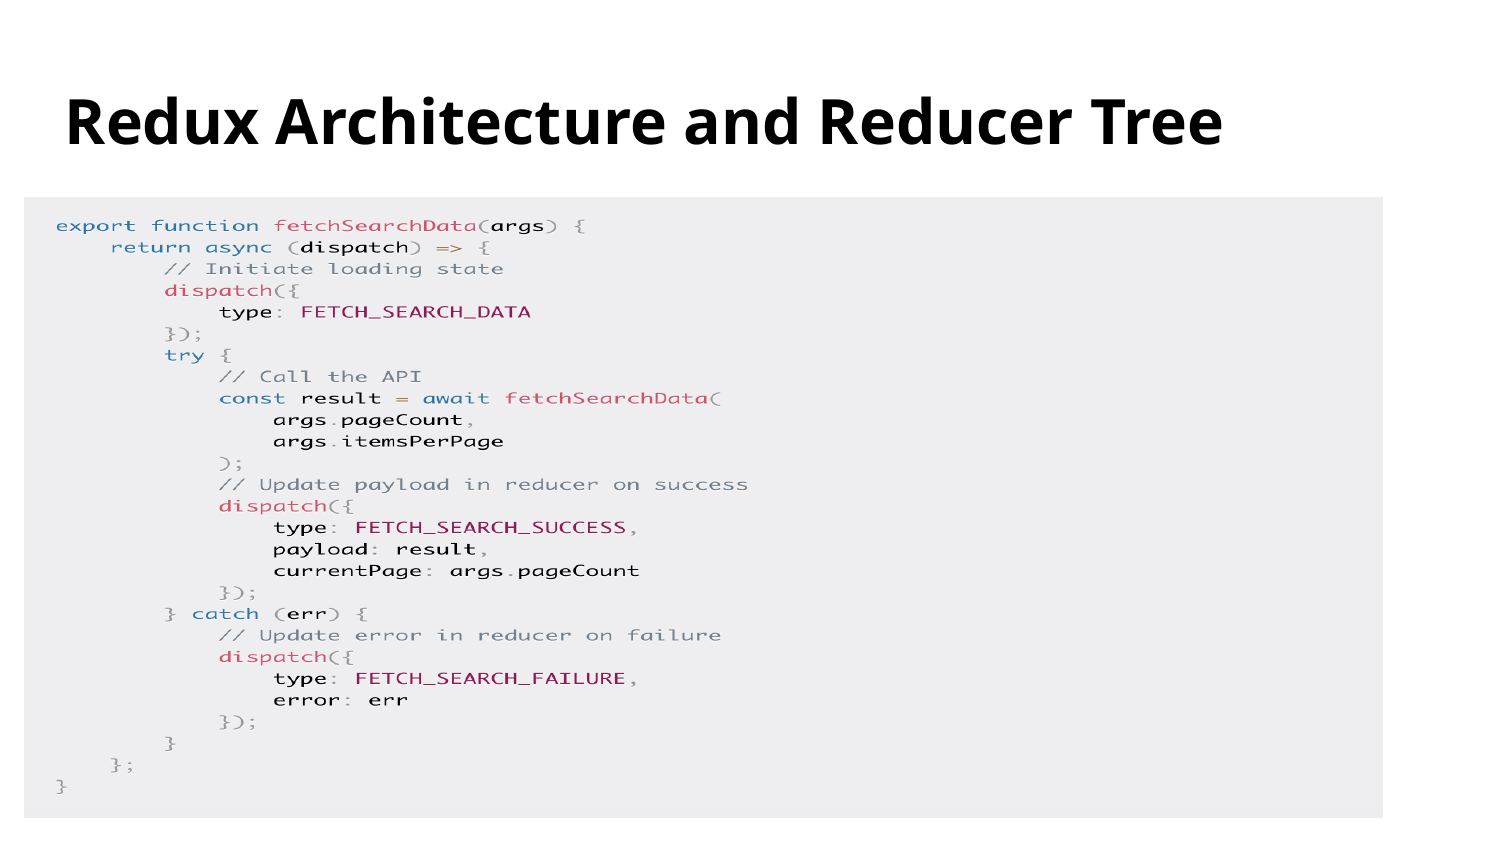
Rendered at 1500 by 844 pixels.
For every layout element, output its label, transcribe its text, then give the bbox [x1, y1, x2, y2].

picture [24, 197, 1384, 819]
title Redux Architecture and Reducer Tree [49, 67, 1448, 173]
